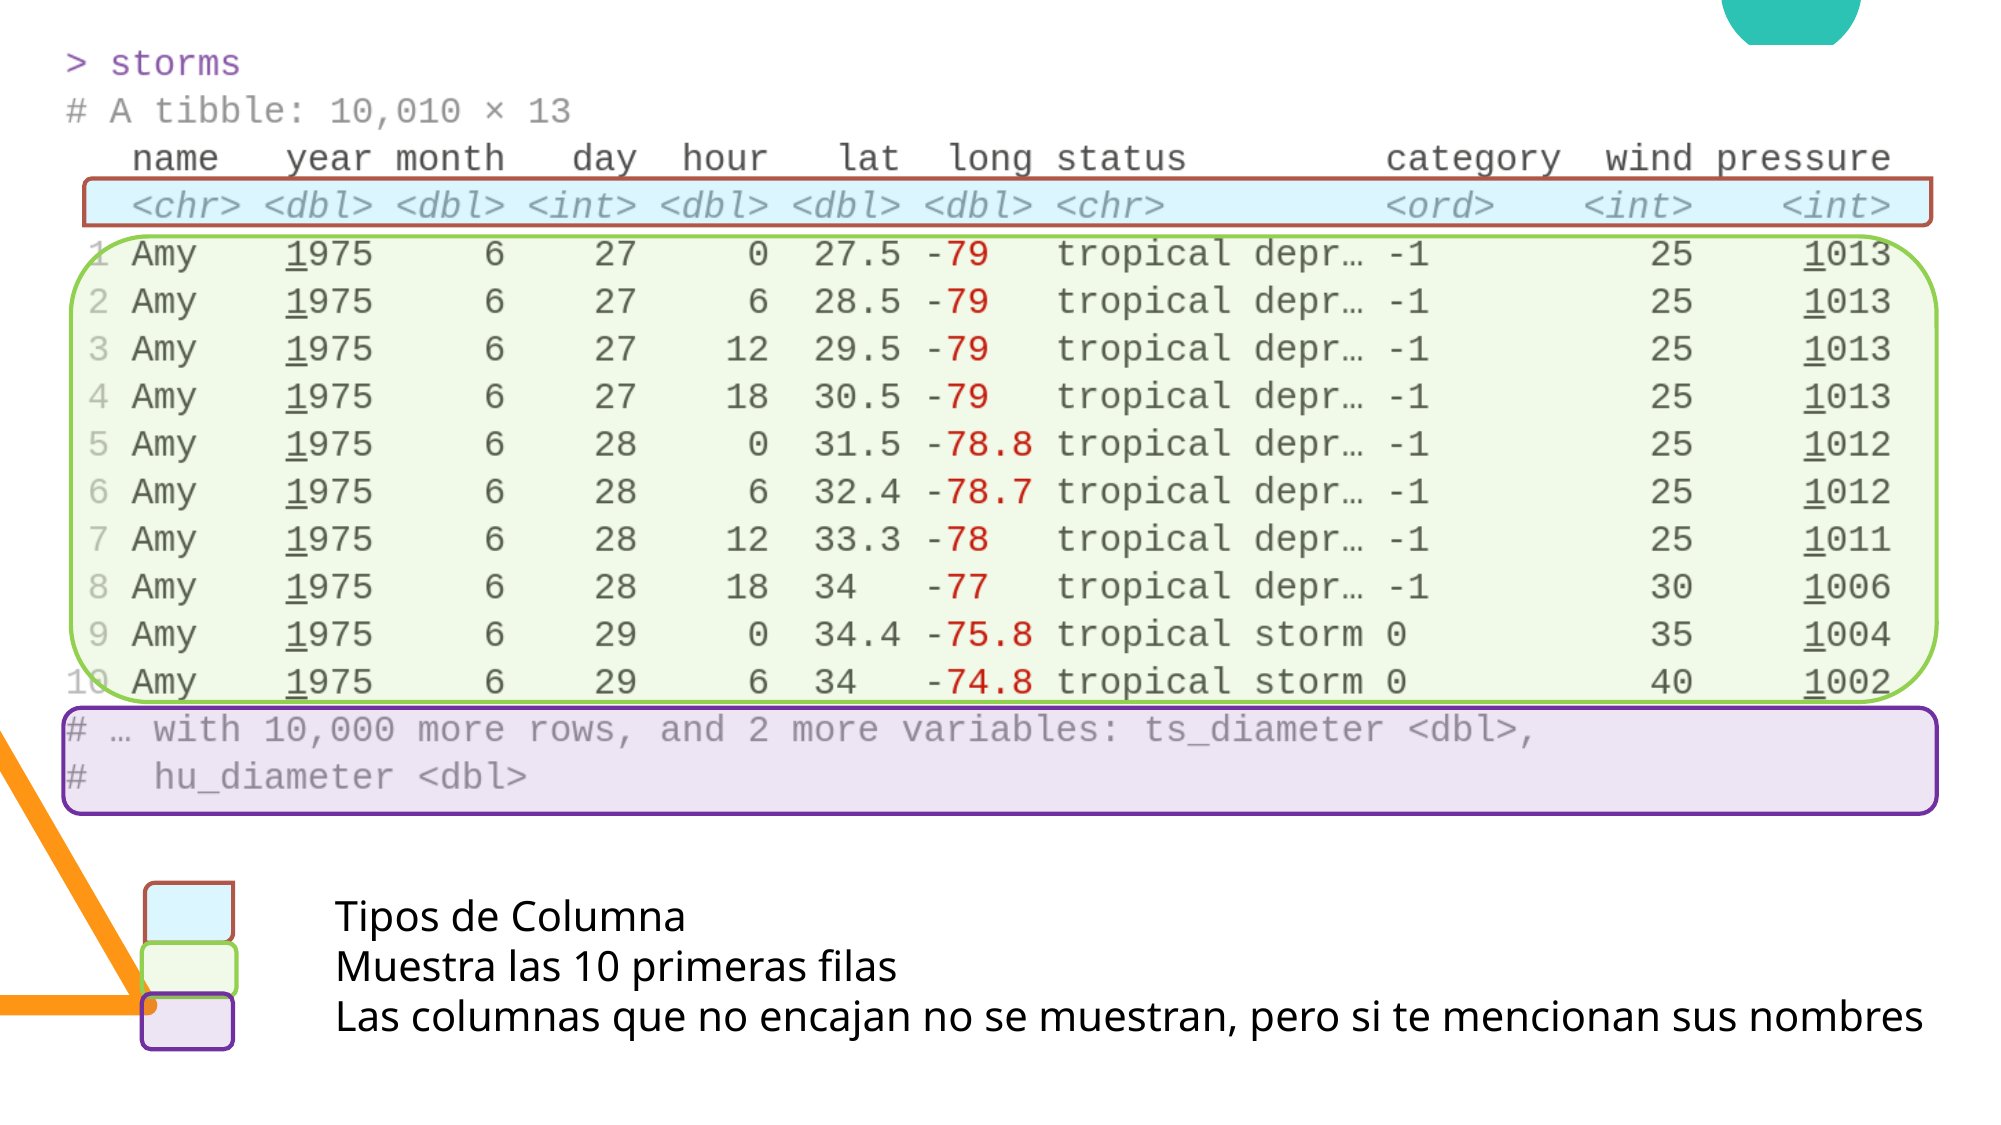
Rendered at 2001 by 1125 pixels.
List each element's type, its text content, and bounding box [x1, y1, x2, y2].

text_box [140, 992, 235, 1051]
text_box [63, 45, 1937, 814]
text_box Tipos de Columna Muestra las 10 primeras filas Las columnas que no encajan no se muestran, pero si te mencionan sus nombres [319, 882, 1940, 1048]
text_box [143, 881, 235, 944]
text_box [140, 941, 238, 997]
